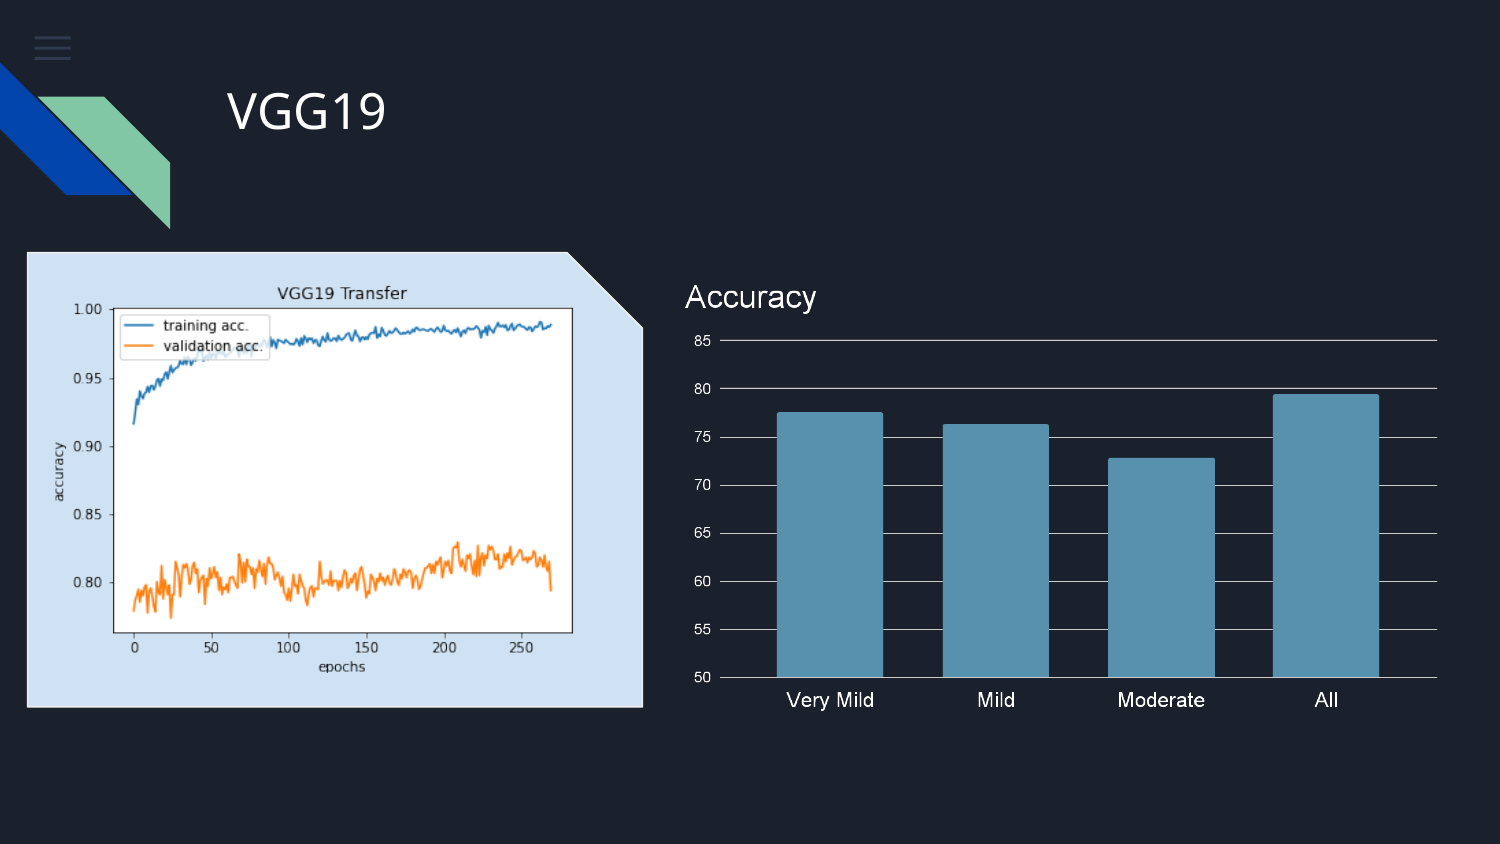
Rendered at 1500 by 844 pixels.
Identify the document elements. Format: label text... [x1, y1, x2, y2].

picture [659, 254, 1463, 736]
picture [39, 274, 631, 674]
text_box [27, 252, 643, 707]
title VGG19 [212, 64, 1368, 215]
